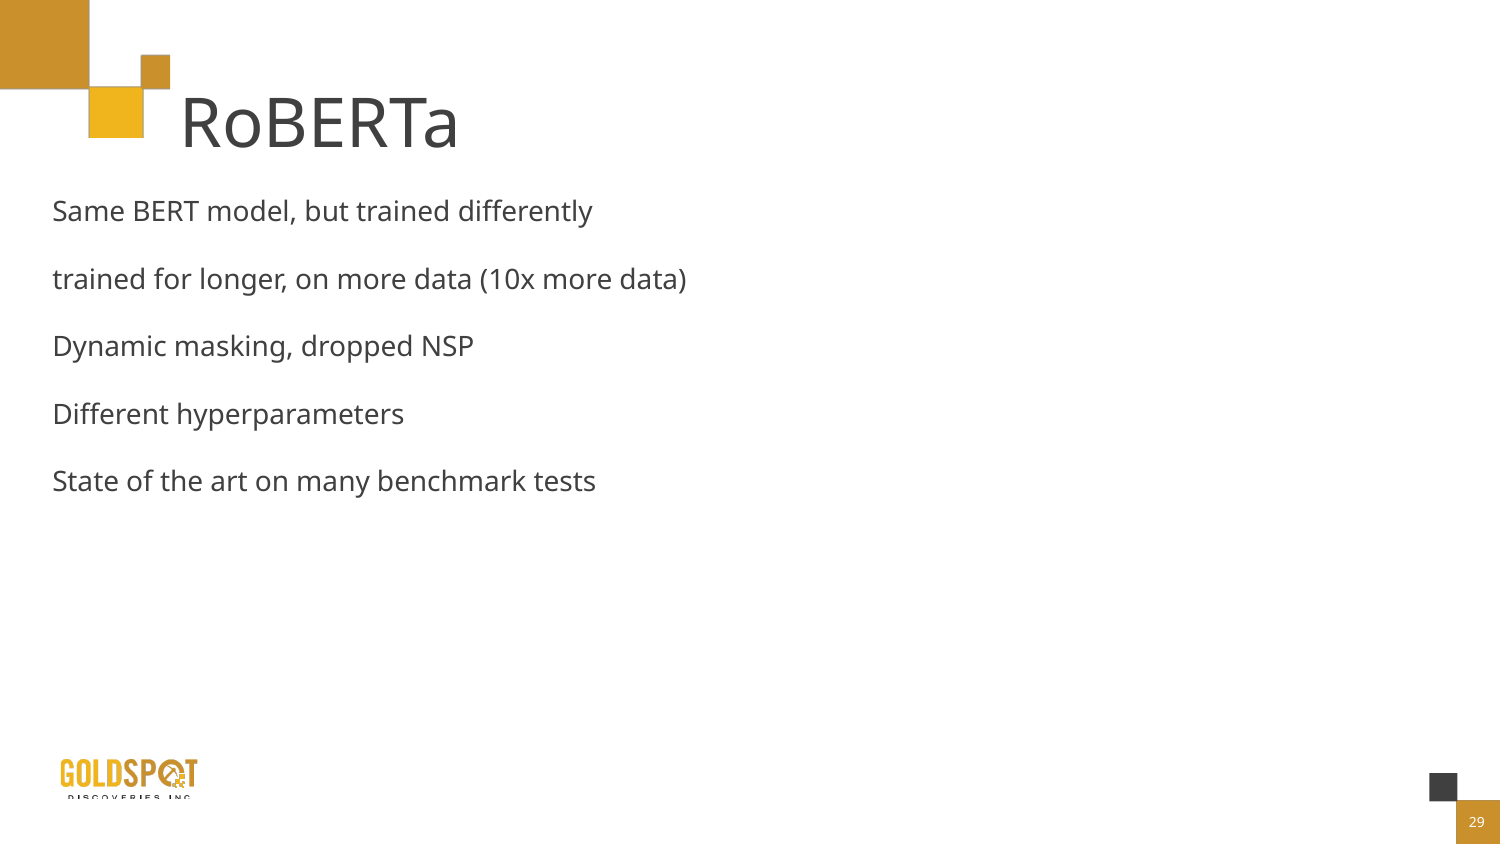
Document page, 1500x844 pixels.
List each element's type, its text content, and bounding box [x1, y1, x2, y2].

text_box Same BERT model, but trained differently trained for longer, on more data (10x more data) Dynamic masking, dropped NSP Different hyperparameters State of the art on many benchmark tests [37, 186, 1380, 505]
title RoBERTa [164, 74, 1065, 177]
text_box 29 [1379, 764, 1500, 844]
